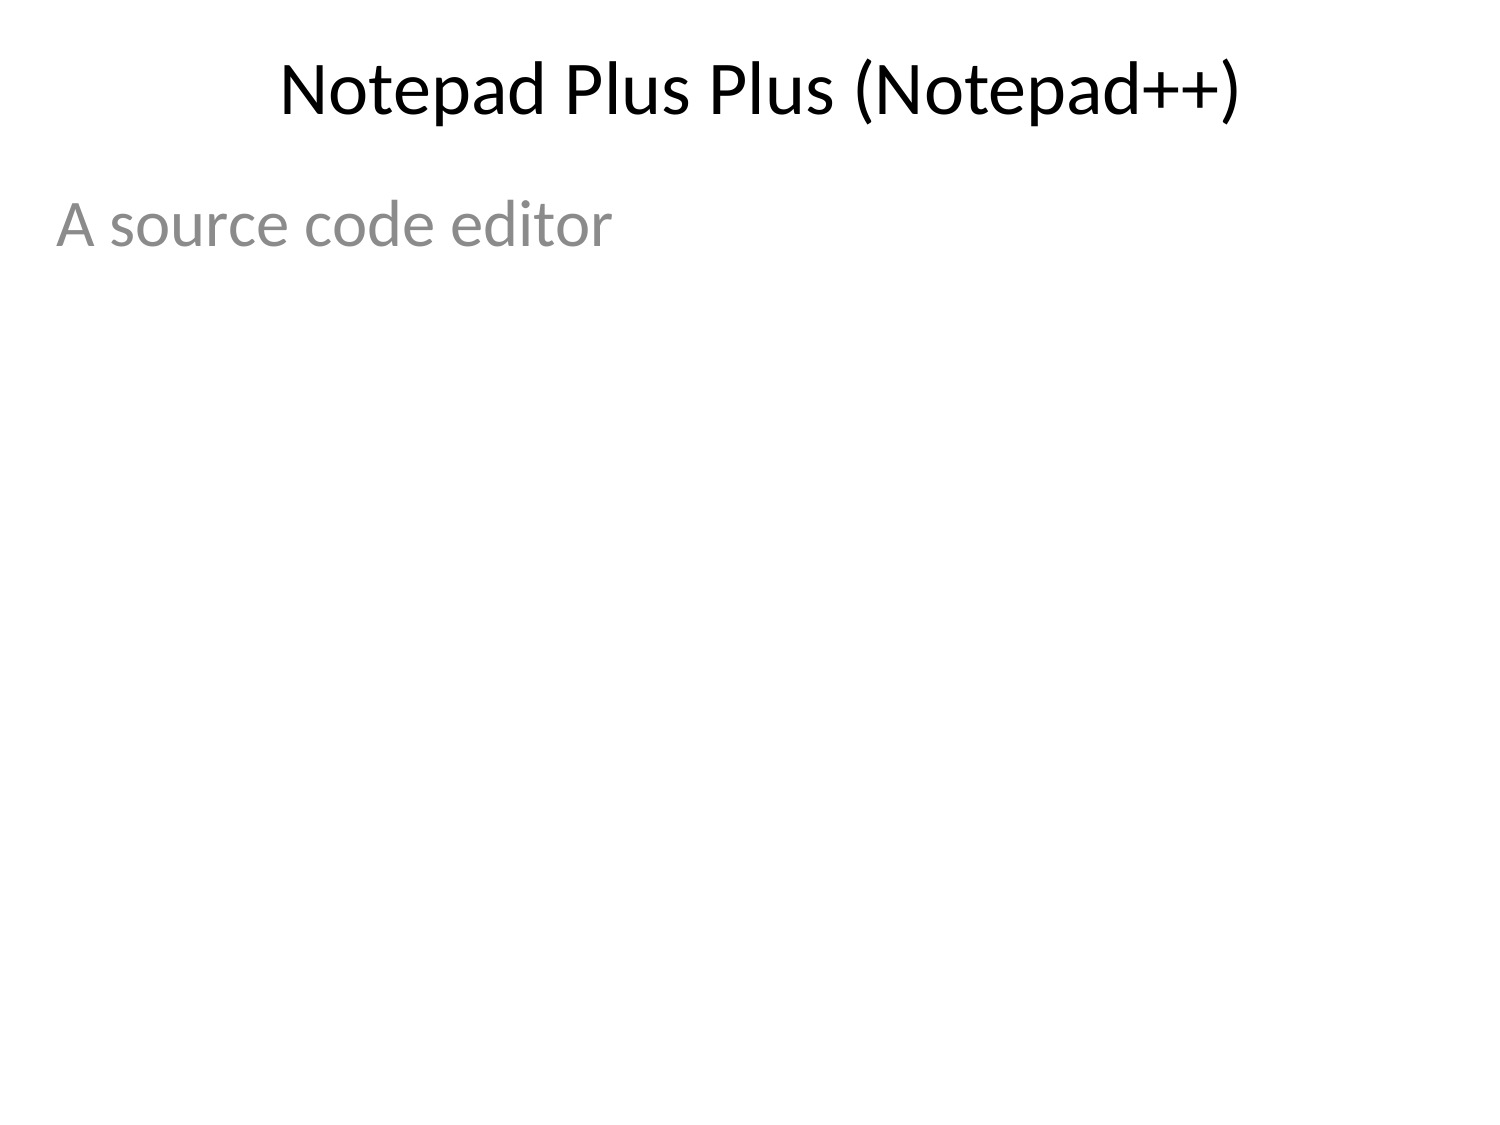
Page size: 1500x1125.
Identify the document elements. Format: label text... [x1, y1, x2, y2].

text_box Notepad Plus Plus (Notepad++) [123, 30, 1399, 138]
text_box A source code editor [41, 172, 1459, 270]
